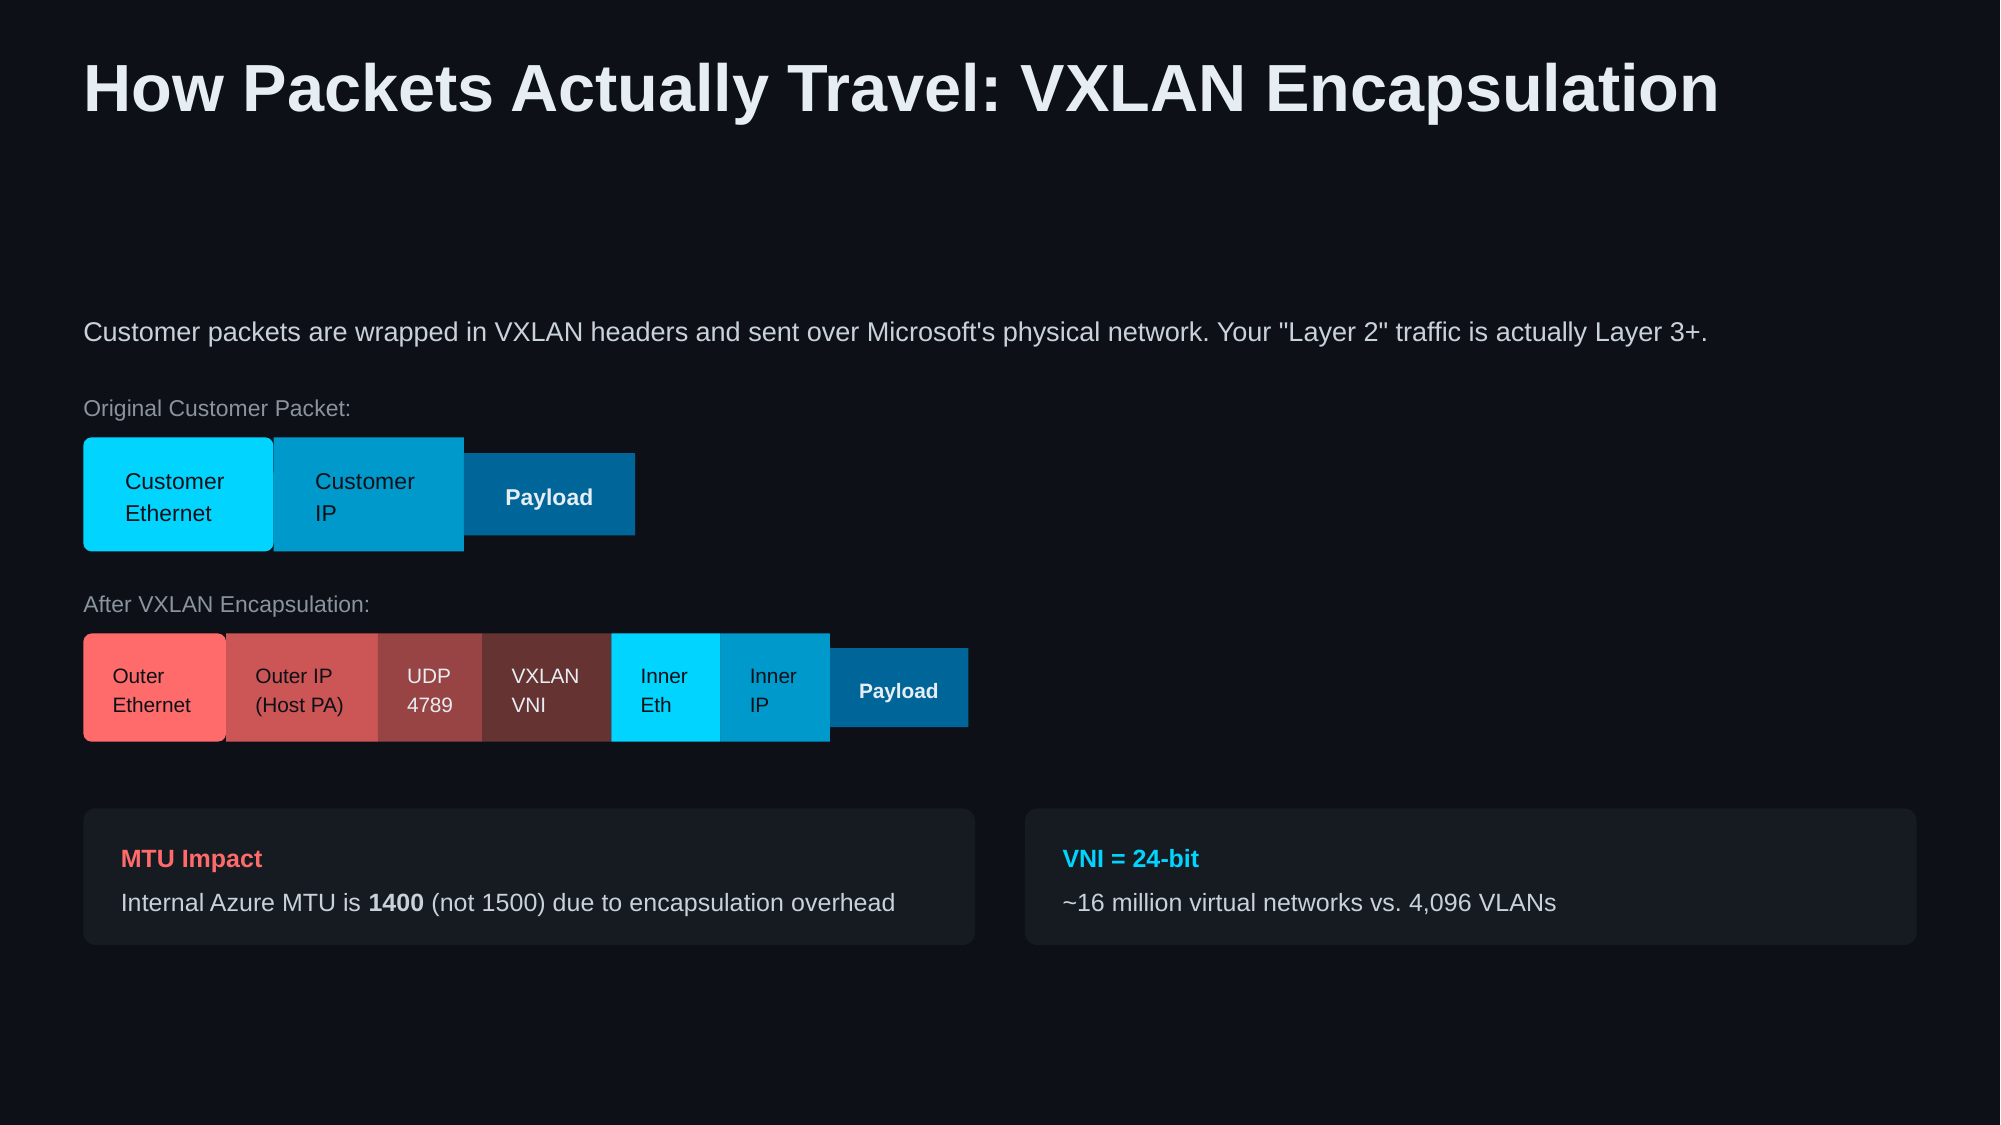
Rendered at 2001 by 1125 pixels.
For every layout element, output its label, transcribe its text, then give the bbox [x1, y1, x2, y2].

text_box [83, 808, 976, 946]
text_box Internal Azure MTU is 1400 (not 1500) due to encapsulation overhead [120, 880, 954, 916]
text_box Customer packets are wrapped in VXLAN headers and sent over Microsoft's physical network. Your "Layer 2" traffic is actually Layer 3+. [83, 308, 1954, 347]
text_box UDP 4789 [407, 658, 455, 717]
text_box [611, 633, 720, 742]
text_box [83, 437, 273, 552]
text_box [377, 633, 482, 742]
text_box VNI = 24-bit [1062, 837, 1896, 873]
text_box MTU Impact [120, 837, 954, 873]
text_box Original Customer Packet: [83, 388, 1954, 421]
text_box [1024, 808, 1917, 946]
text_box Outer IP (Host PA) [255, 658, 351, 717]
text_box [720, 633, 830, 742]
text_box Customer Ethernet [124, 462, 235, 527]
text_box Customer IP [315, 462, 425, 527]
text_box Payload [859, 672, 941, 703]
text_box [463, 453, 636, 536]
text_box [482, 633, 611, 742]
text_box ~16 million virtual networks vs. 4,096 VLANs [1062, 880, 1896, 916]
text_box Payload [505, 478, 596, 511]
text_box After VXLAN Encapsulation: [83, 584, 1954, 617]
text_box VXLAN VNI [511, 658, 584, 717]
text_box Inner IP [749, 658, 802, 717]
text_box [830, 648, 969, 728]
text_box [83, 633, 226, 742]
text_box Outer Ethernet [112, 658, 199, 717]
text_box How Packets Actually Travel: VXLAN Encapsulation [83, 58, 1756, 125]
text_box Inner Eth [640, 658, 693, 717]
text_box [273, 437, 464, 552]
text_box [226, 633, 377, 742]
